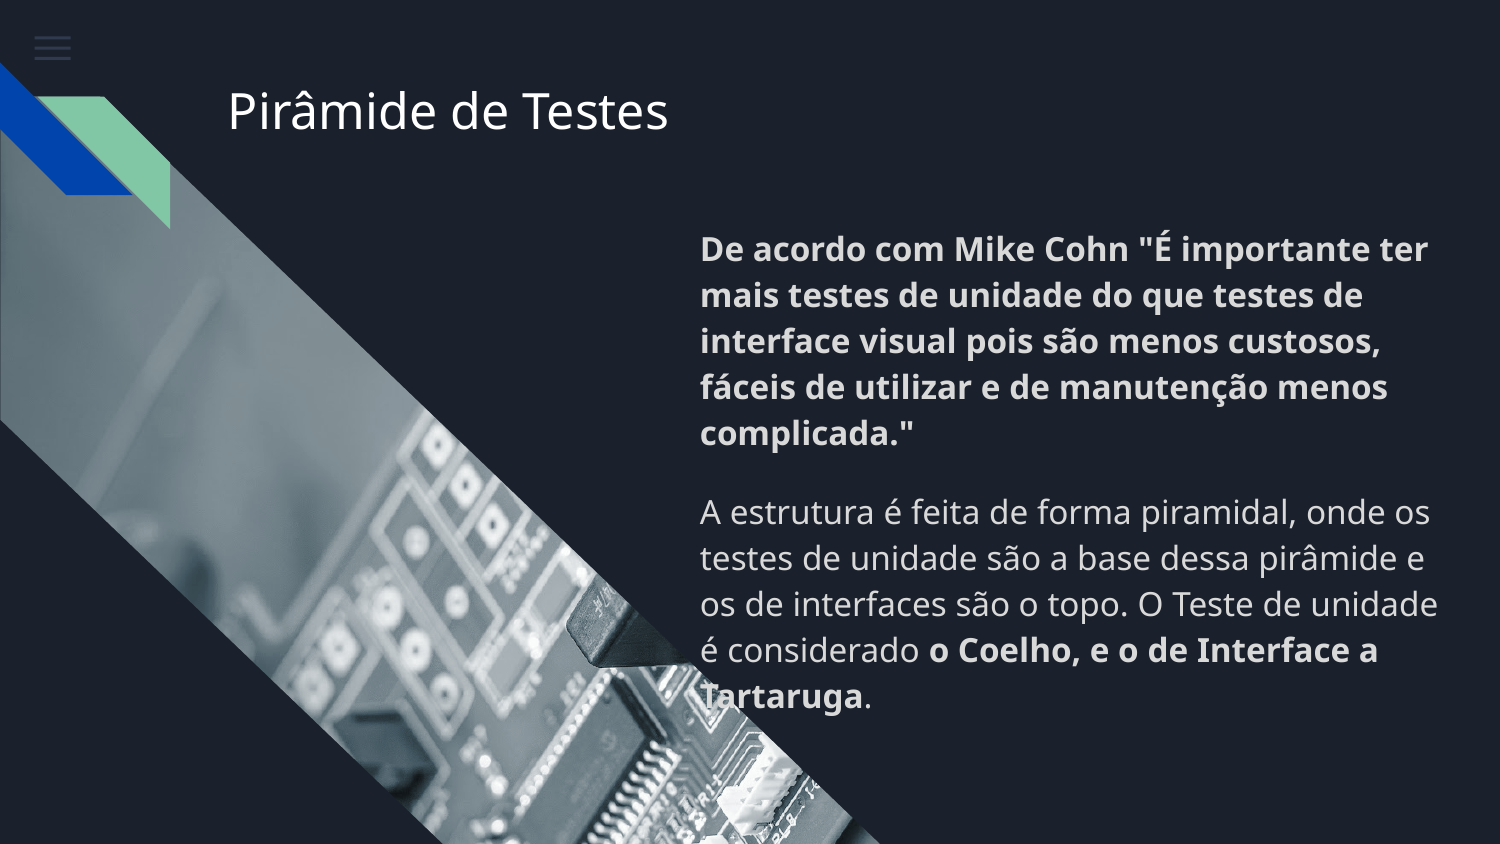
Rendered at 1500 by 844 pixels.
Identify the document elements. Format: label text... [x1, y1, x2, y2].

title Pirâmide de Testes [212, 64, 1368, 215]
picture [0, 97, 880, 844]
list De acordo com Mike Cohn "É importante ter mais testes de unidade do que testes de interface visual pois são menos custosos, fáceis de utilizar e de manutenção menos complicada." A estrutura é feita de forma piramidal, onde os testes de unidade são a base dessa pirâmide e os de interfaces são o topo. O Teste de unidade é considerado o Coelho, e o de Interface a Tartaruga. [685, 207, 1478, 637]
